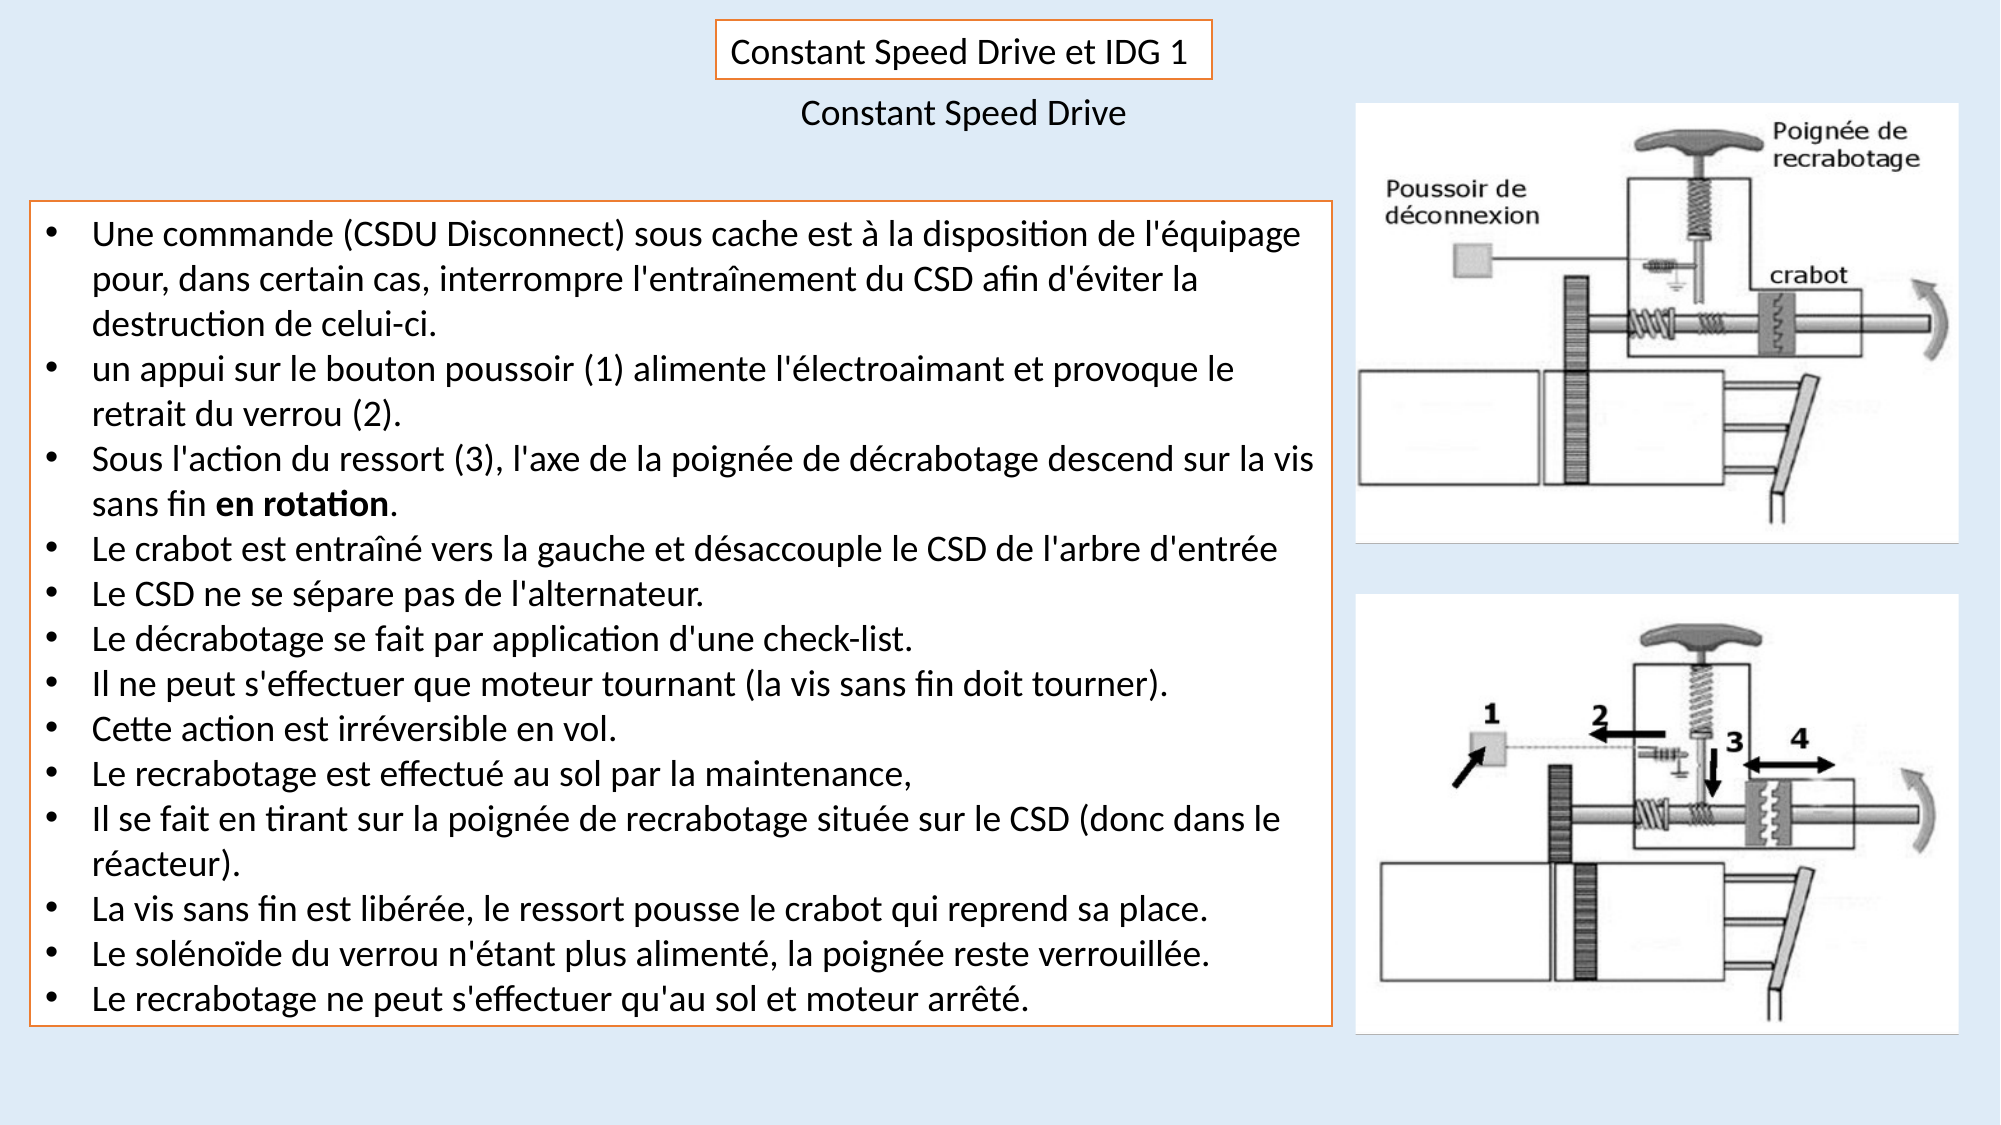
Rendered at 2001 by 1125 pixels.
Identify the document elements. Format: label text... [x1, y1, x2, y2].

text_box Constant Speed Drive et IDG 1 [715, 19, 1213, 80]
text_box Constant Speed Drive [786, 80, 1143, 140]
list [1355, 103, 1959, 544]
picture [1355, 594, 1959, 1035]
text_box Une commande (CSDU Disconnect) sous cache est à la disposition de l'équipage pour, dans certain cas, interrompre l'entraînement du CSD afin d'éviter la destruction de celui-ci. un appui sur le bouton poussoir (1) alimente l'électroaimant et provoque le retrait du verrou (2). Sous l'action du ressort (3), l'axe de la poignée de décrabotage descend sur la vis sans fin en rotation. Le crabot est entraîné vers la gauche et désaccouple le CSD de l'arbre d'entrée Le CSD ne se sépare pas de l'alternateur. Le décrabotage se fait par application d'une check-list. Il ne peut s'effectuer que moteur tournant (la vis sans fin doit tourner). Cette action est irréversible en vol. Le recrabotage est effectué au sol par la maintenance, Il se fait en tirant sur la poignée de recrabotage située sur le CSD (donc dans le réacteur). La vis sans fin est libérée, le ressort pousse le crabot qui reprend sa place. Le solénoïde du verrou n'étant plus alimenté, la poignée reste verrouillée. Le recrabotage ne peut s'effectuer qu'au sol et moteur arrêté. [29, 200, 1333, 1027]
